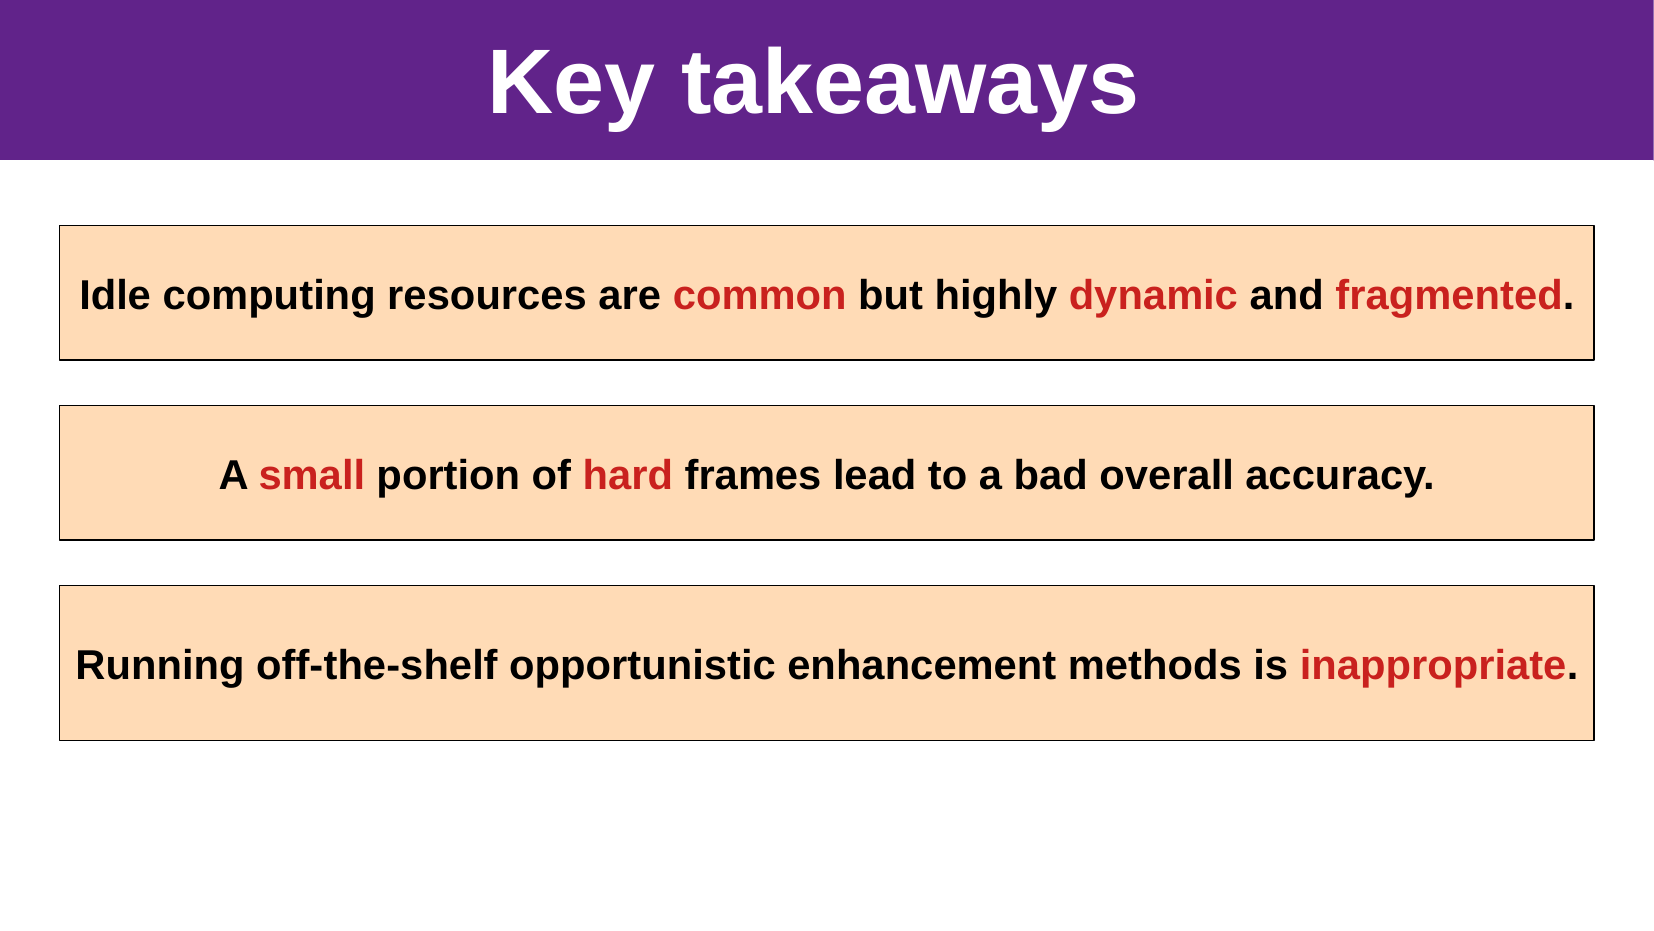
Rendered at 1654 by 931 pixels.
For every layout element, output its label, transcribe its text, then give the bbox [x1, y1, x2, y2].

text_box Key takeaways [82, 0, 1571, 155]
text_box A small portion of hard frames lead to a bad overall accuracy. [59, 405, 1595, 541]
text_box [0, 0, 1654, 161]
text_box Idle computing resources are common but highly dynamic and fragmented. [59, 225, 1595, 361]
text_box Running off-the-shelf opportunistic enhancement methods is inappropriate. [59, 585, 1595, 741]
